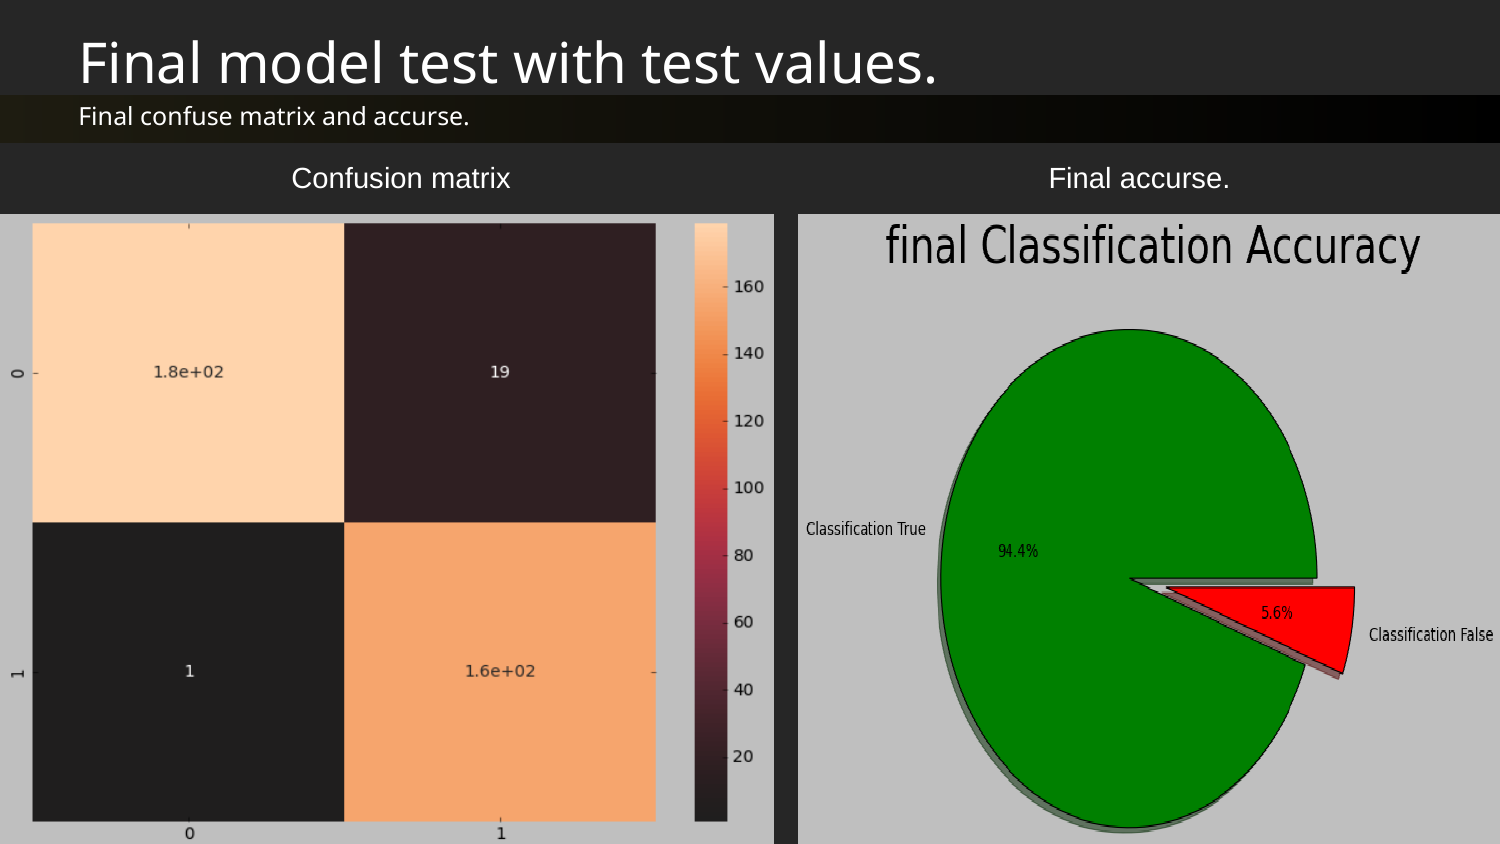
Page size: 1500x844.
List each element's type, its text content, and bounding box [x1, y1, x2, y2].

text_box Final accurse. [841, 152, 1438, 203]
text_box Confusion matrix [103, 152, 700, 203]
text_box [14, 141, 1480, 813]
text_box Final confuse matrix and accurse. [64, 93, 1400, 141]
text_box Final model test with test values. [64, 0, 1415, 102]
picture [0, 214, 774, 844]
picture [798, 214, 1500, 844]
